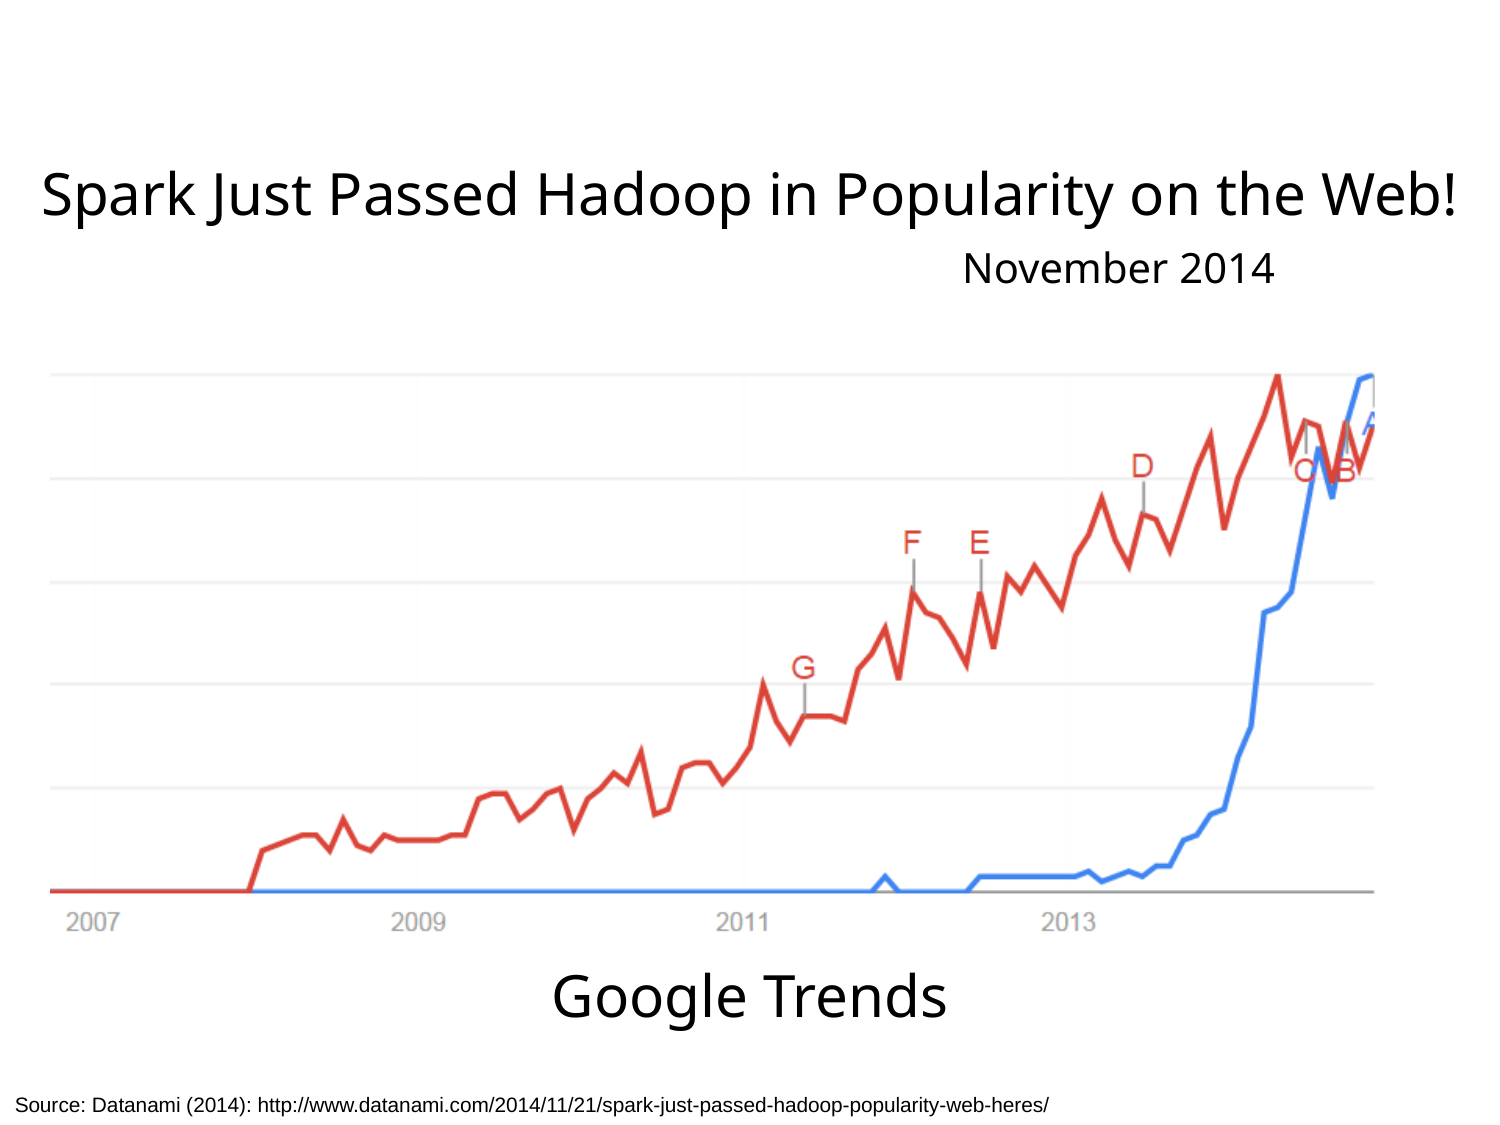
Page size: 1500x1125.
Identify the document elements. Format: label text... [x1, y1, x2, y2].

text_box Source: Datanami (2014): http://www.datanami.com/2014/11/21/spark-just-passed-hadoop-popularity-web-heres/ [0, 1084, 1388, 1125]
text_box Google Trends [0, 951, 1500, 1037]
text_box Spark Just Passed Hadoop in Popularity on the Web! [0, 149, 1500, 305]
picture [49, 174, 1451, 951]
